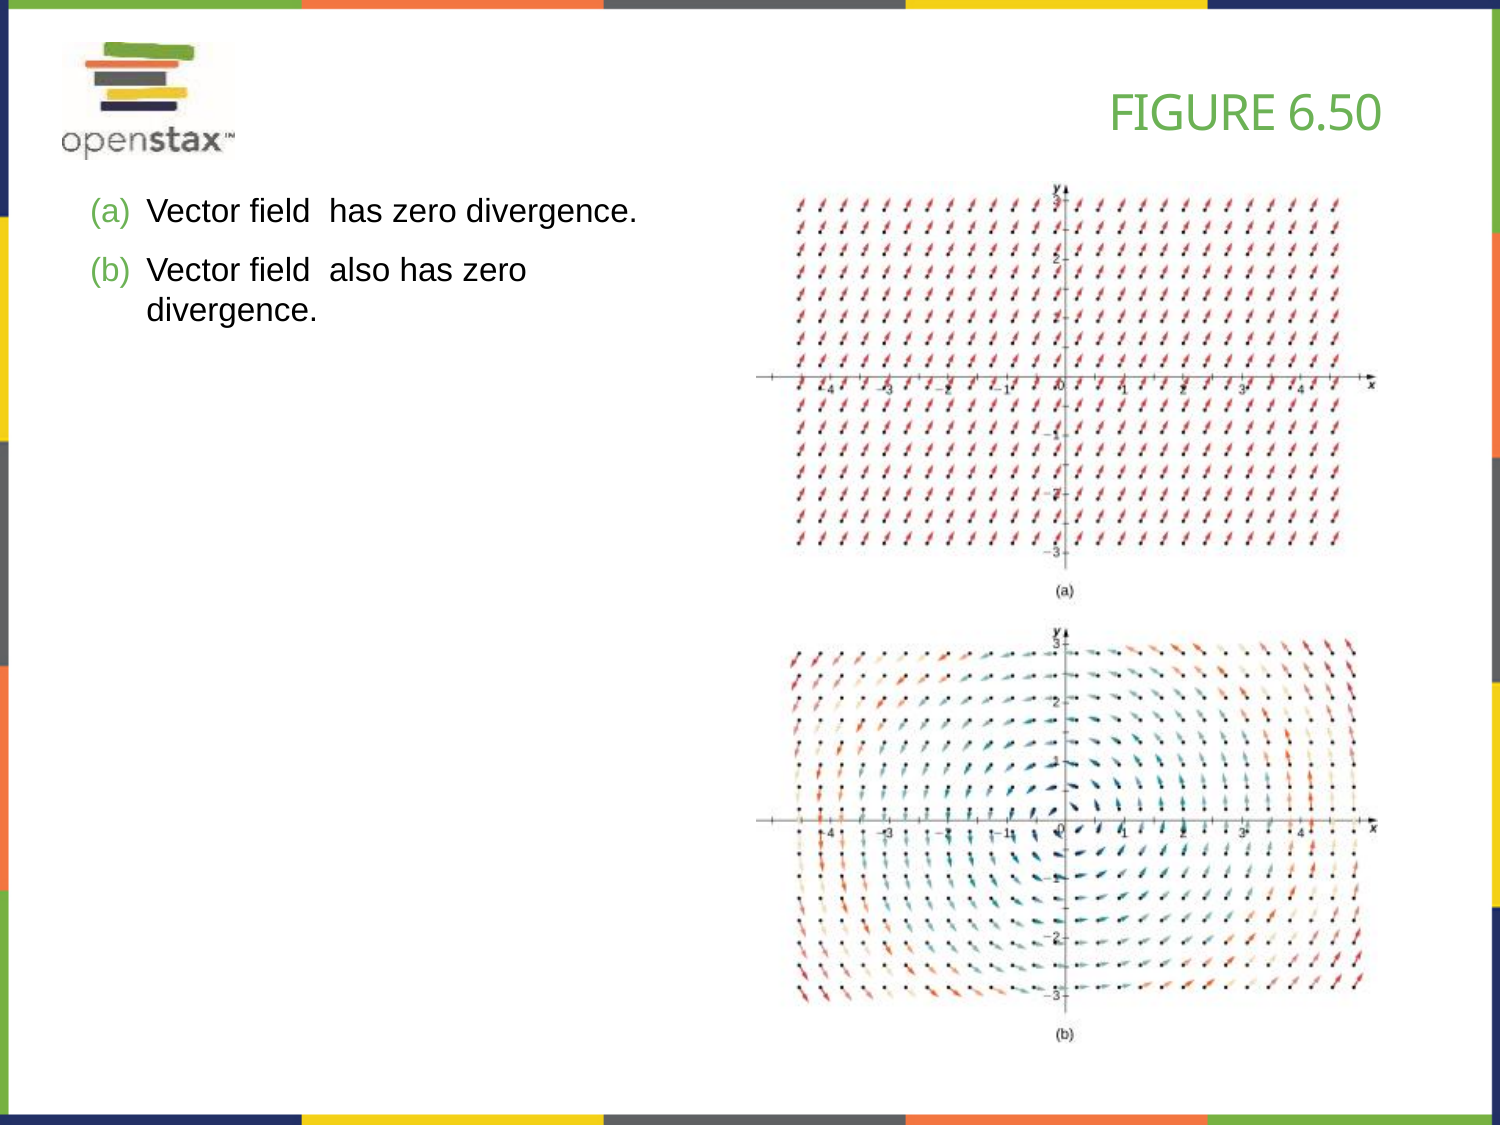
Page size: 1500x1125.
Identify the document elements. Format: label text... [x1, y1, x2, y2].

picture [0, 0, 1500, 1125]
title Figure 6.50 [241, 39, 1398, 148]
